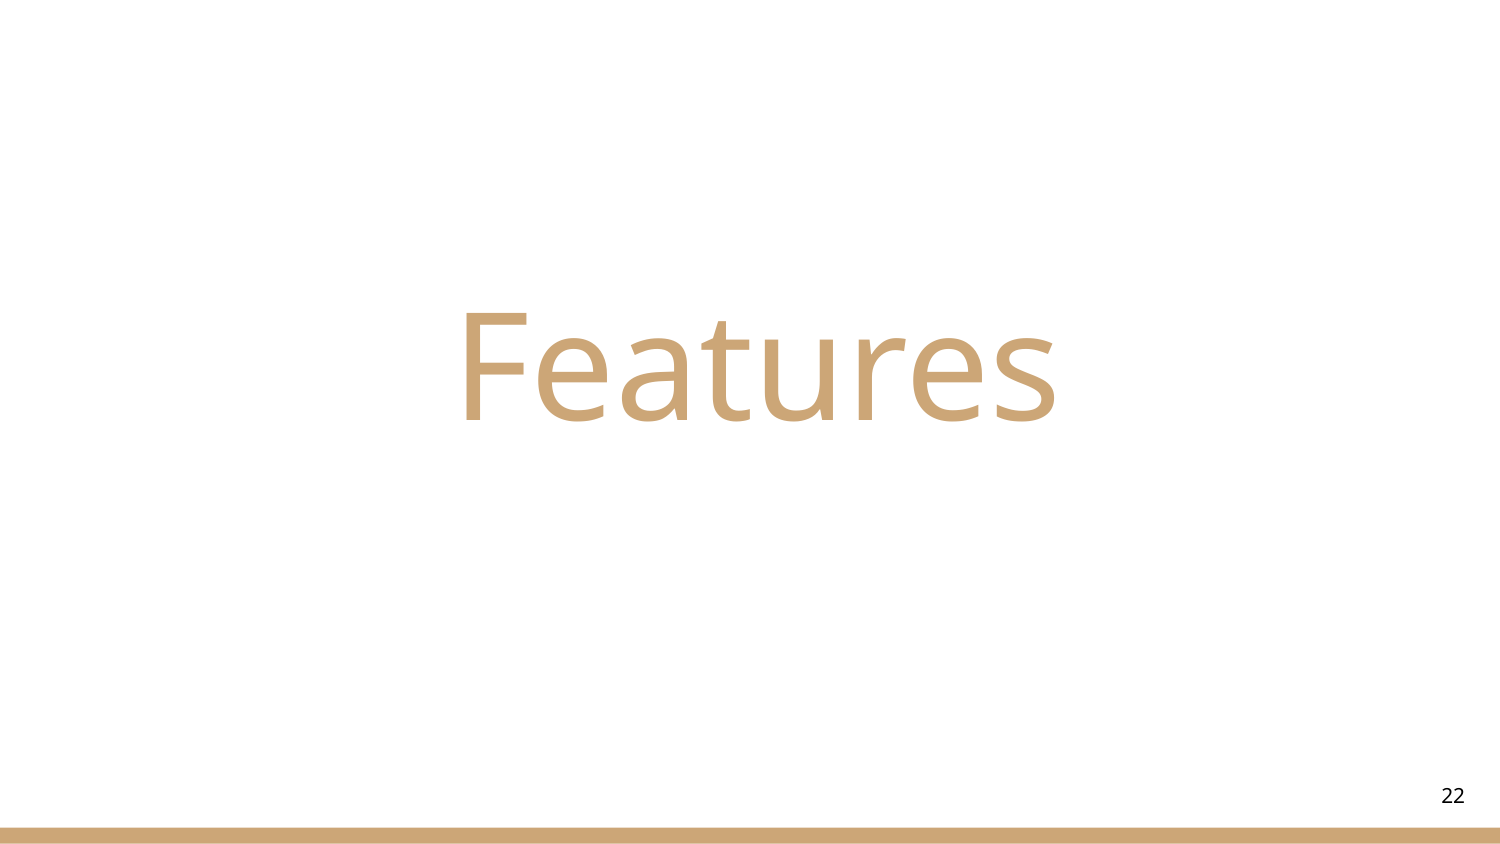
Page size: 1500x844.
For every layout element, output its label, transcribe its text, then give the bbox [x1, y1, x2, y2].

title Features [200, 210, 1314, 510]
slide_number ‹#› [1389, 764, 1480, 830]
